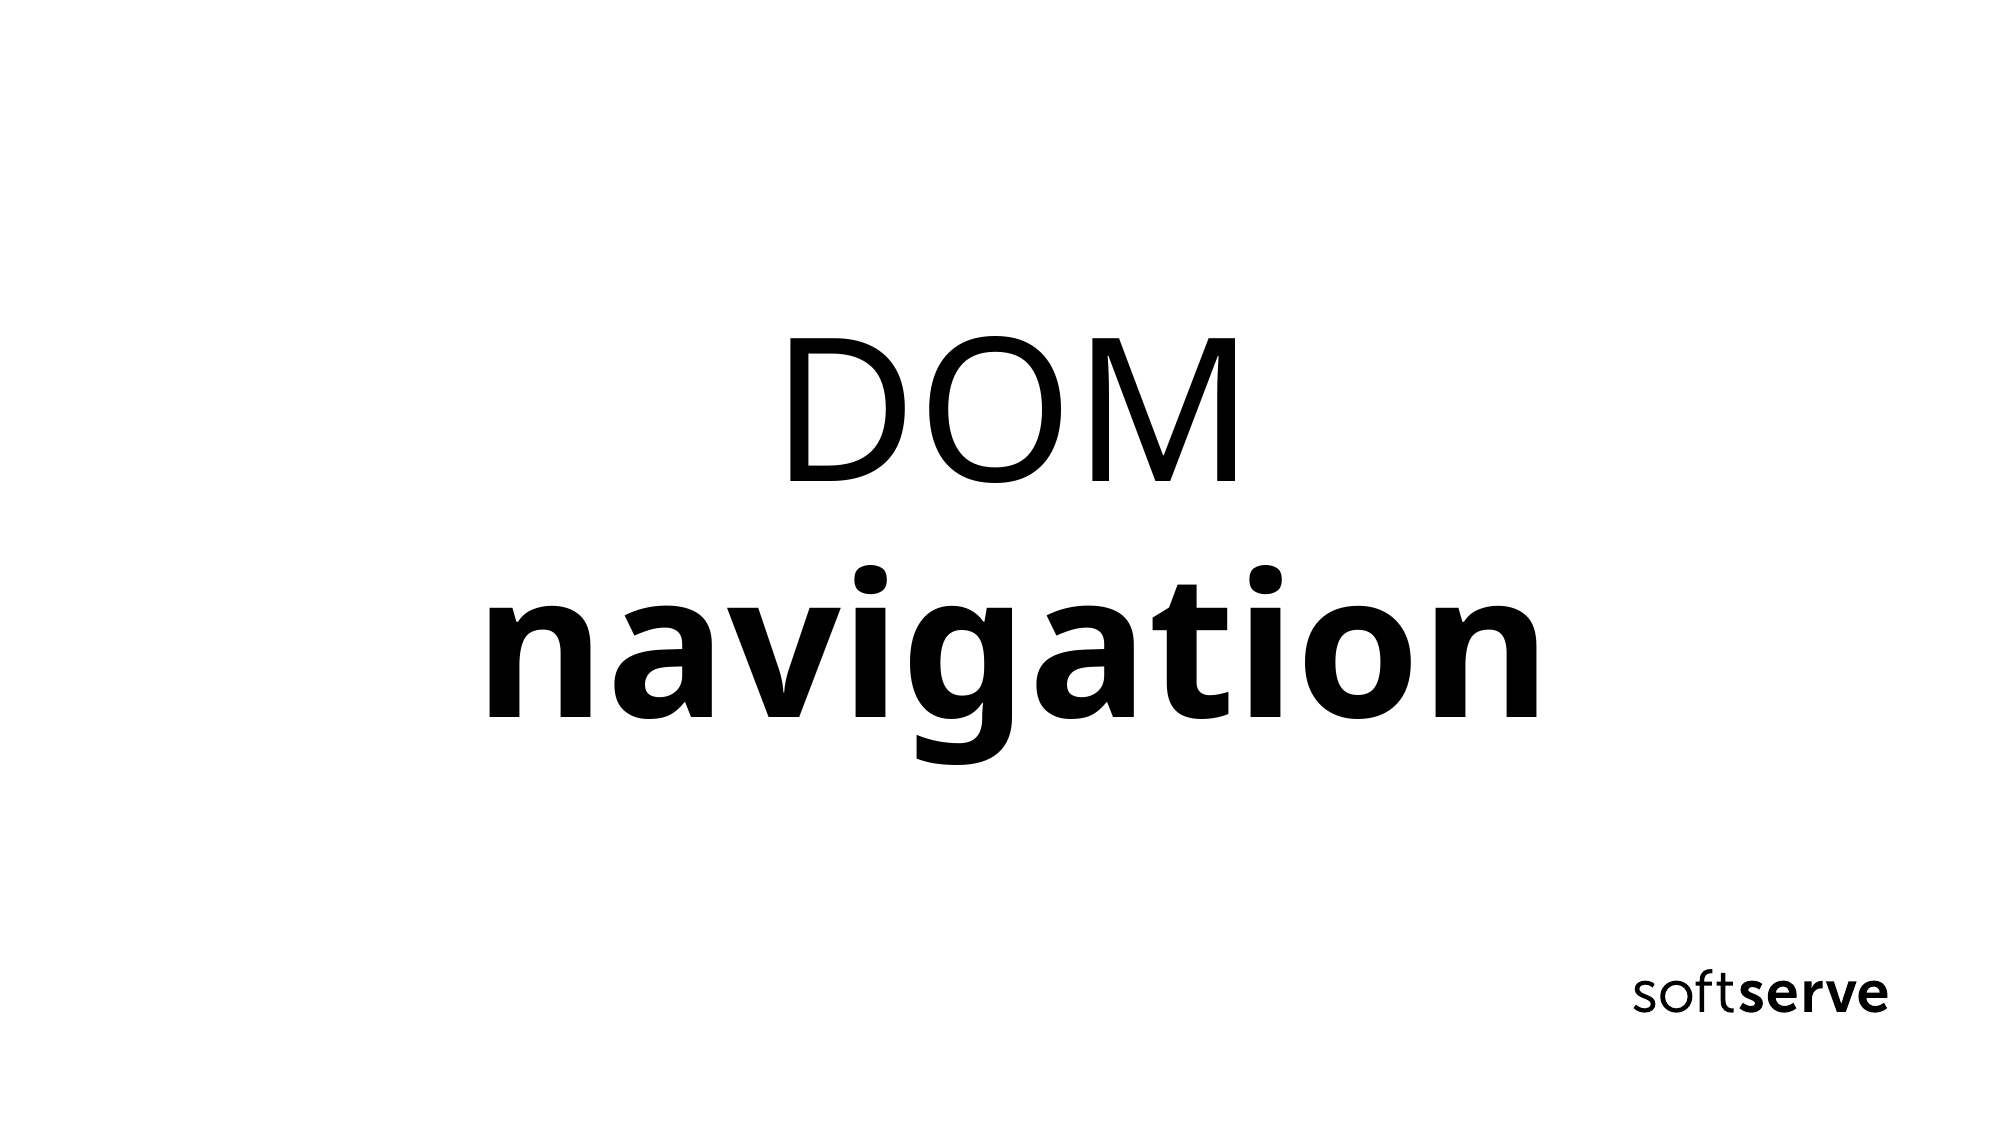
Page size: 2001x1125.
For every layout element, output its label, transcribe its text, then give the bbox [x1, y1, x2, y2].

list DOM navigation [70, 40, 1957, 946]
